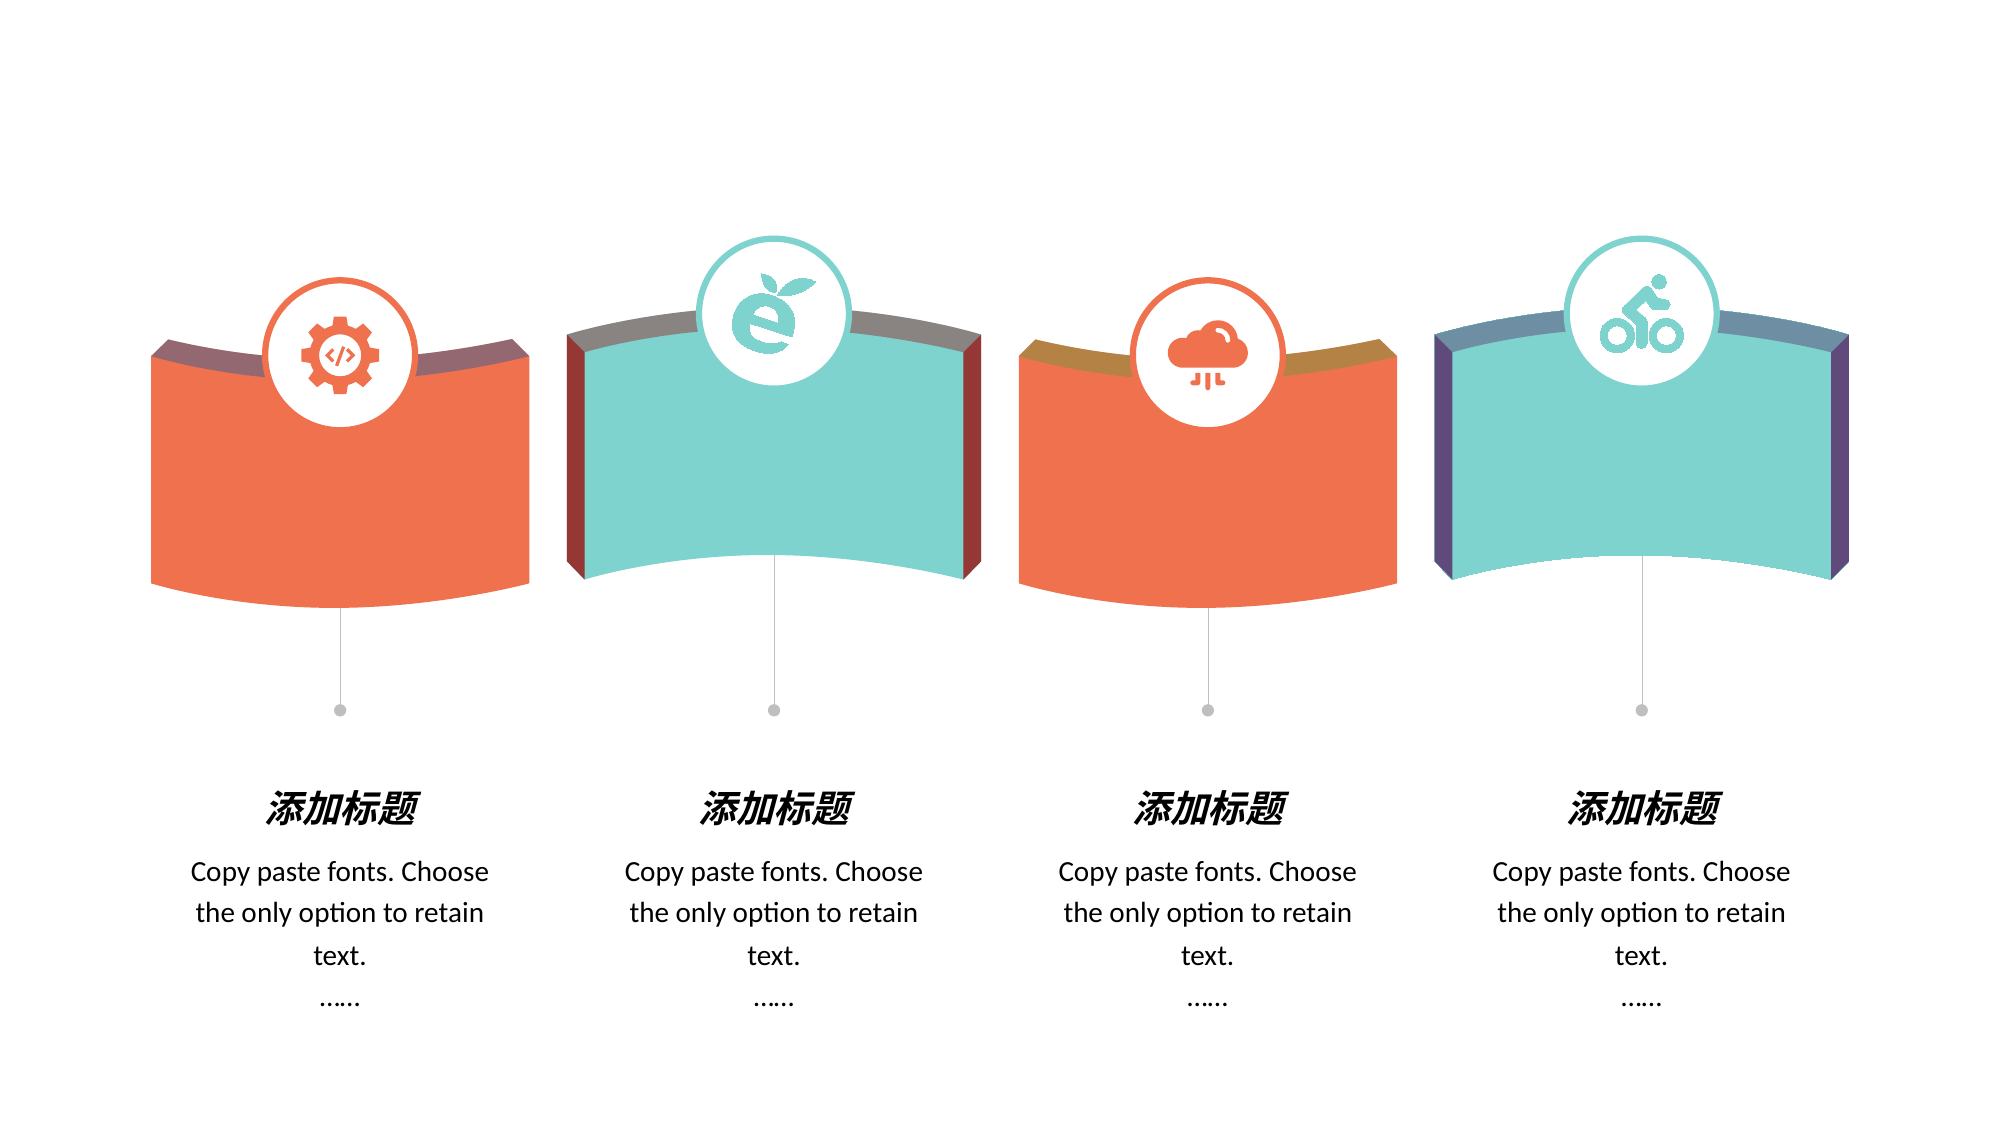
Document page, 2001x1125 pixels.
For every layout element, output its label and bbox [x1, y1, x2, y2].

text_box [151, 238, 1849, 956]
